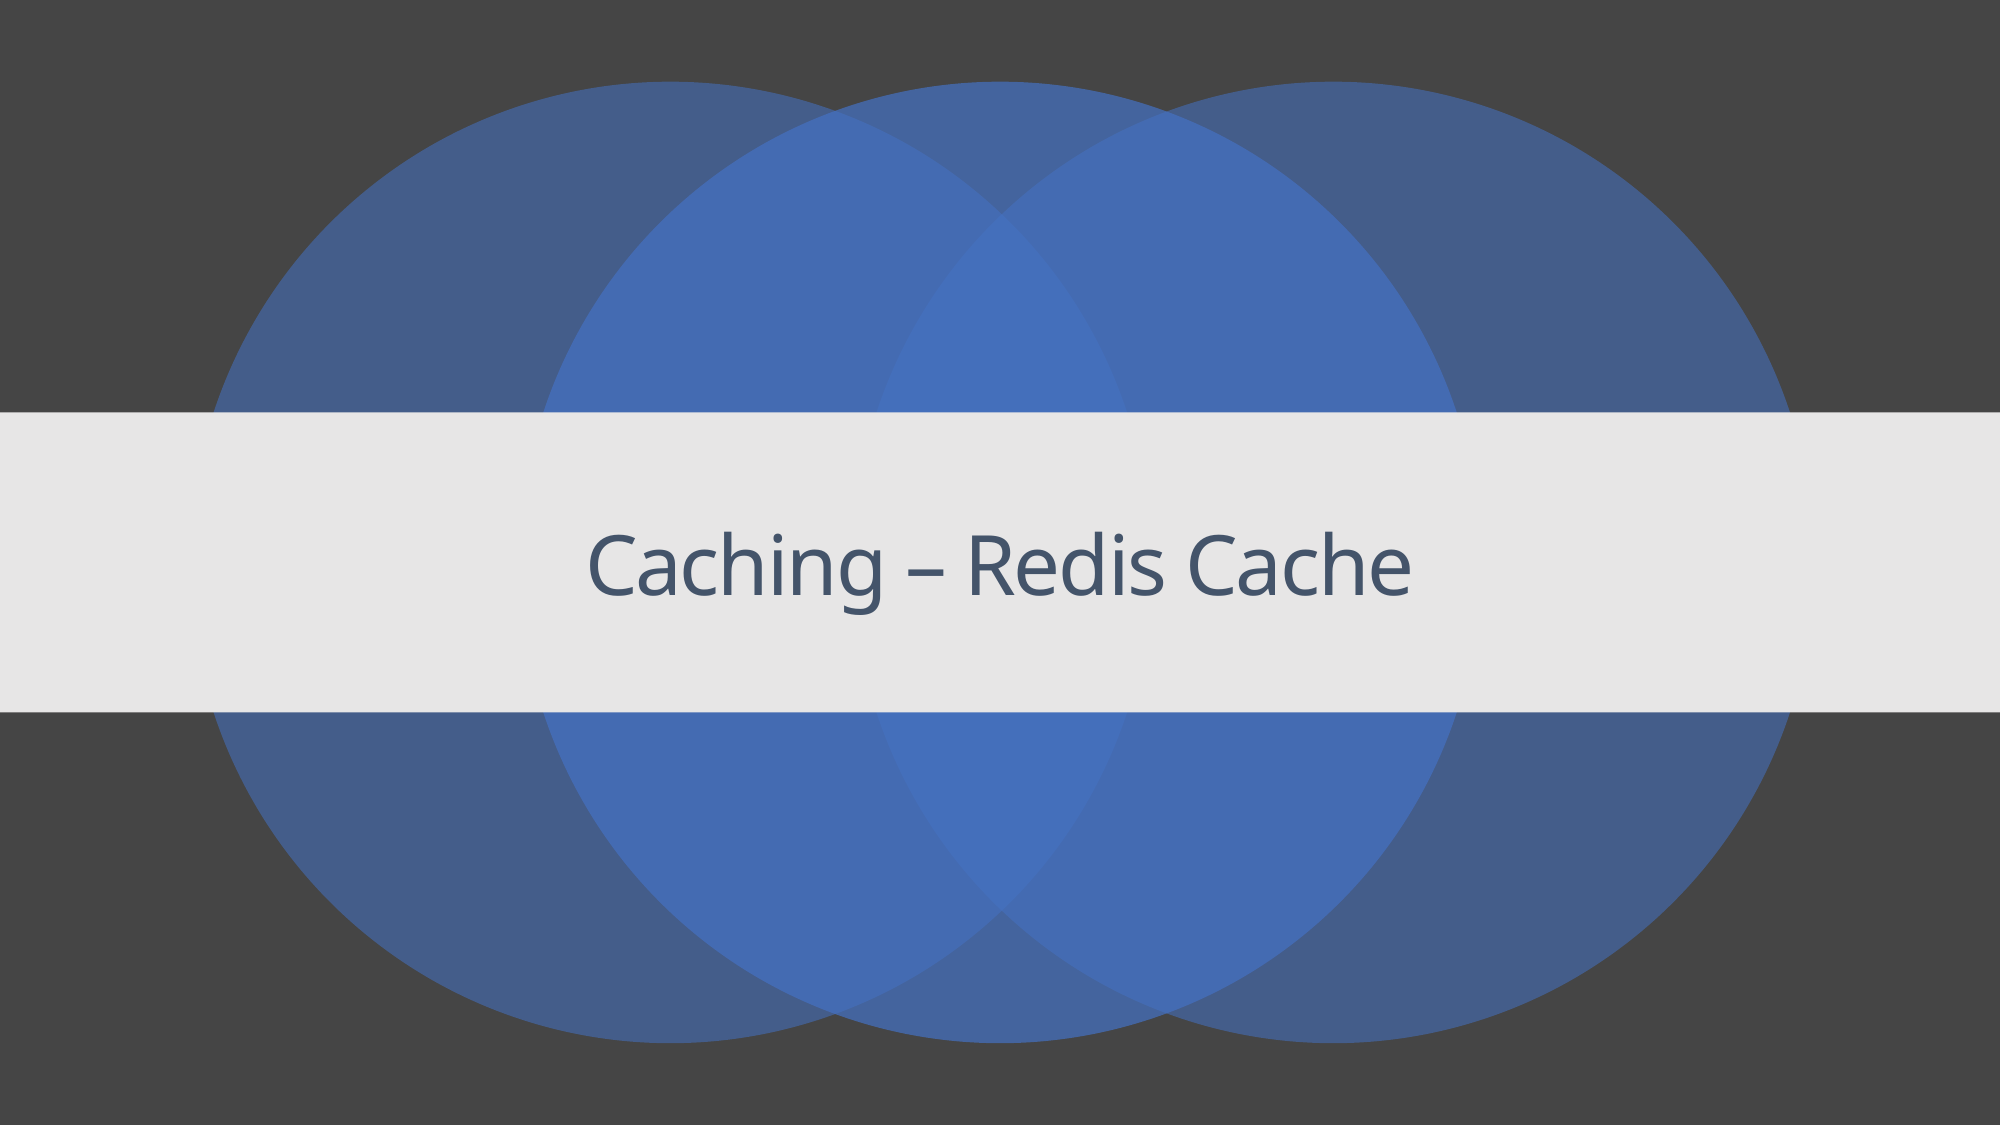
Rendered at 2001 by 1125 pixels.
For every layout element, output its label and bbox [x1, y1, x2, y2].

text_box [0, 411, 189, 713]
text_box [1814, 411, 2000, 713]
text_box [189, 81, 1814, 1044]
